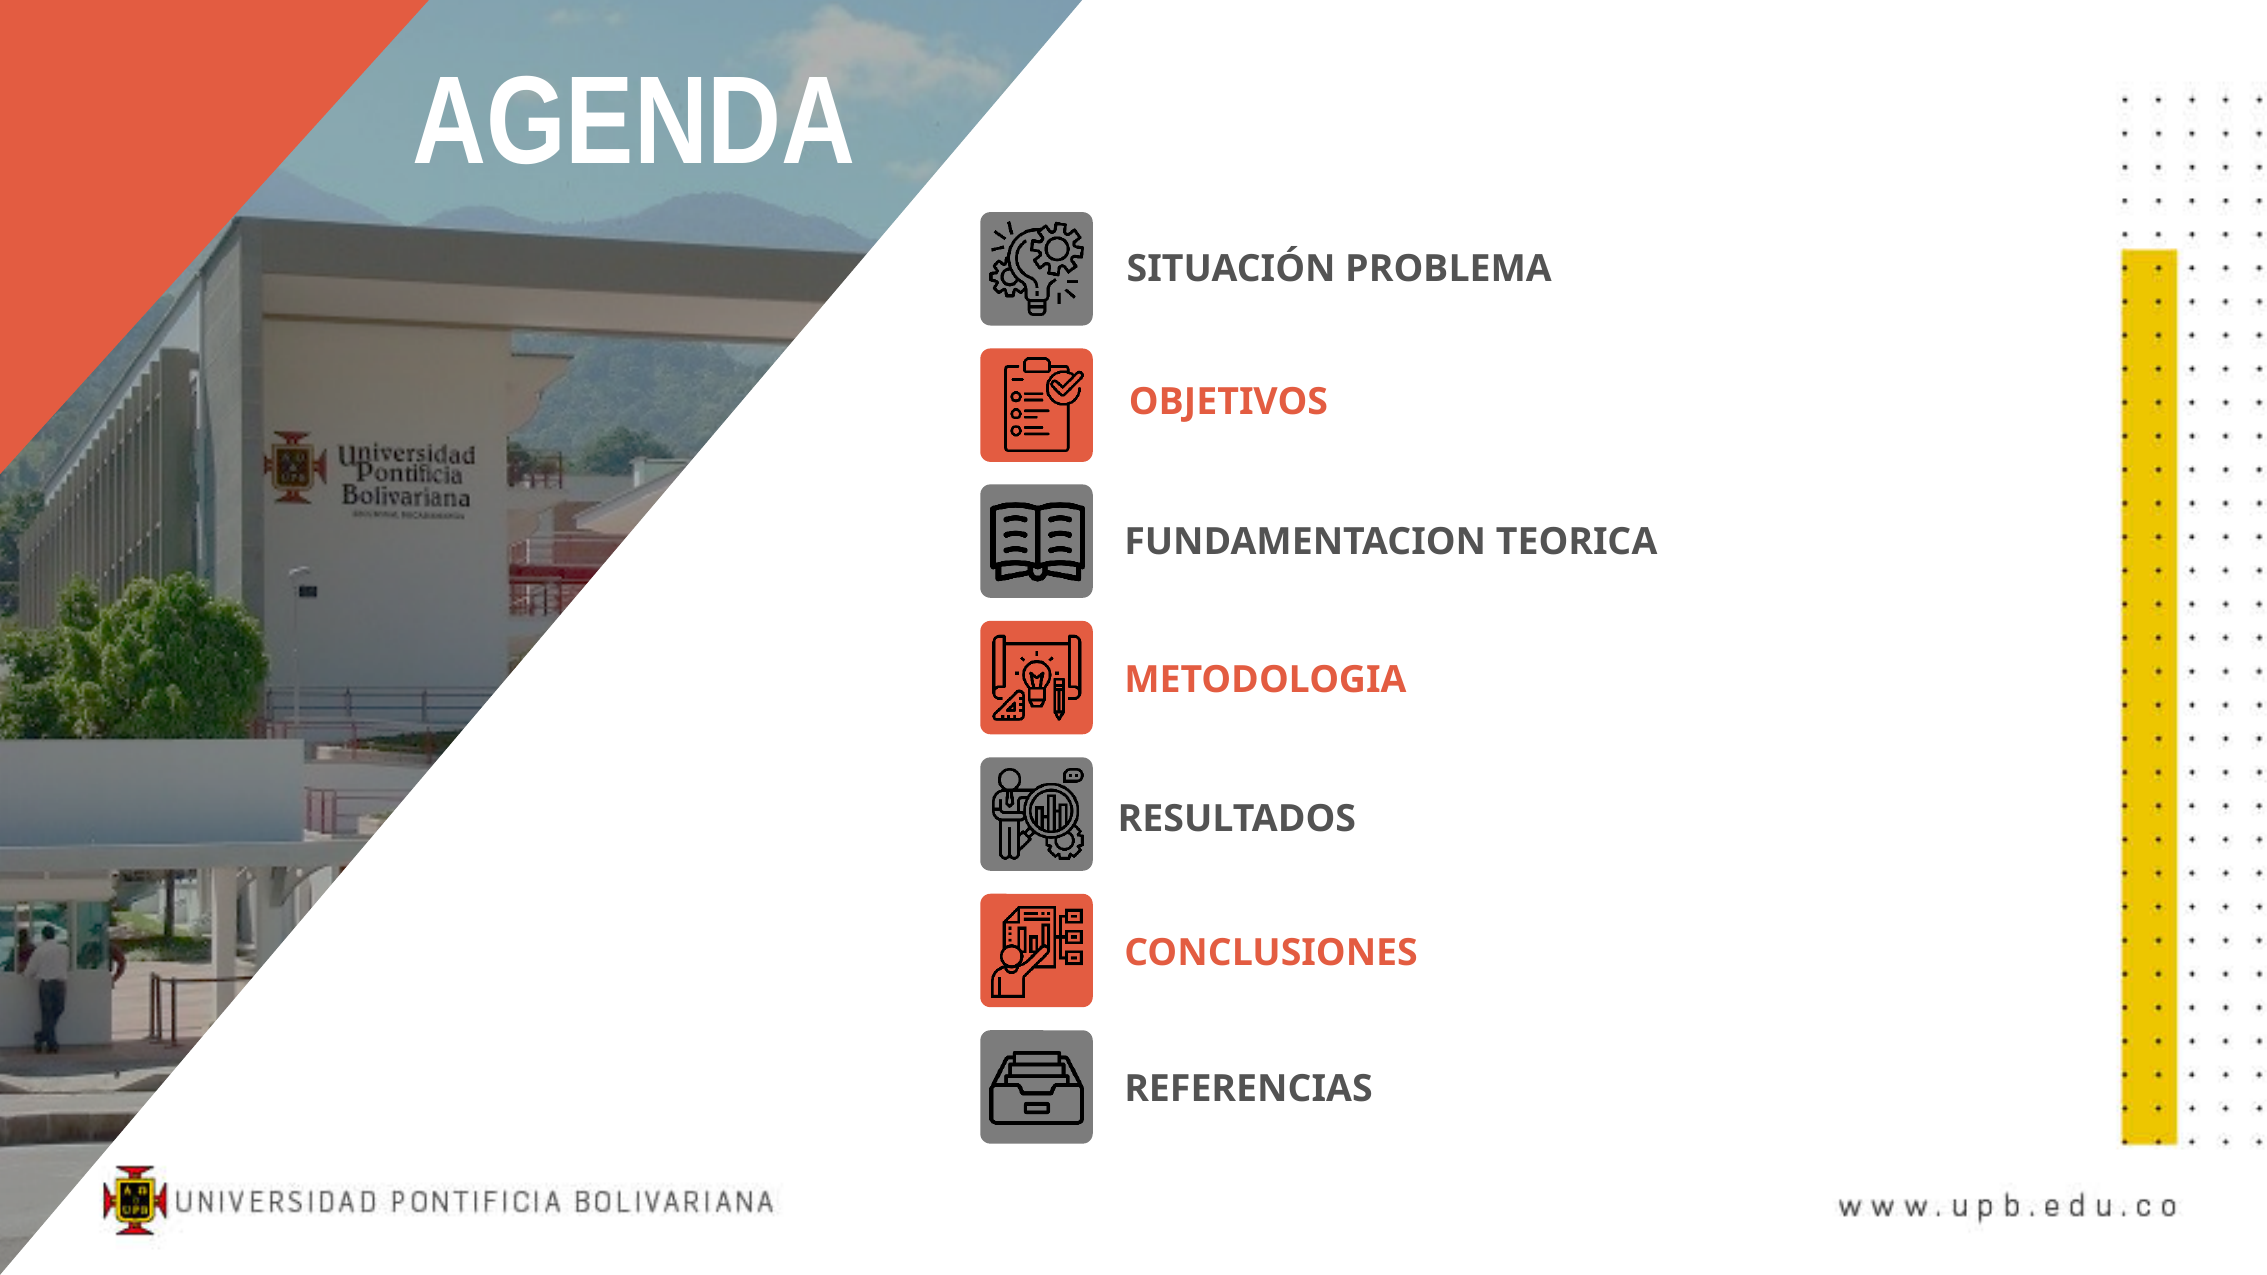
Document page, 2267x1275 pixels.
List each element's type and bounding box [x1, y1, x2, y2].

picture [1115, 0, 2267, 1275]
text_box [0, 0, 1115, 1275]
text_box [980, 212, 1786, 1144]
